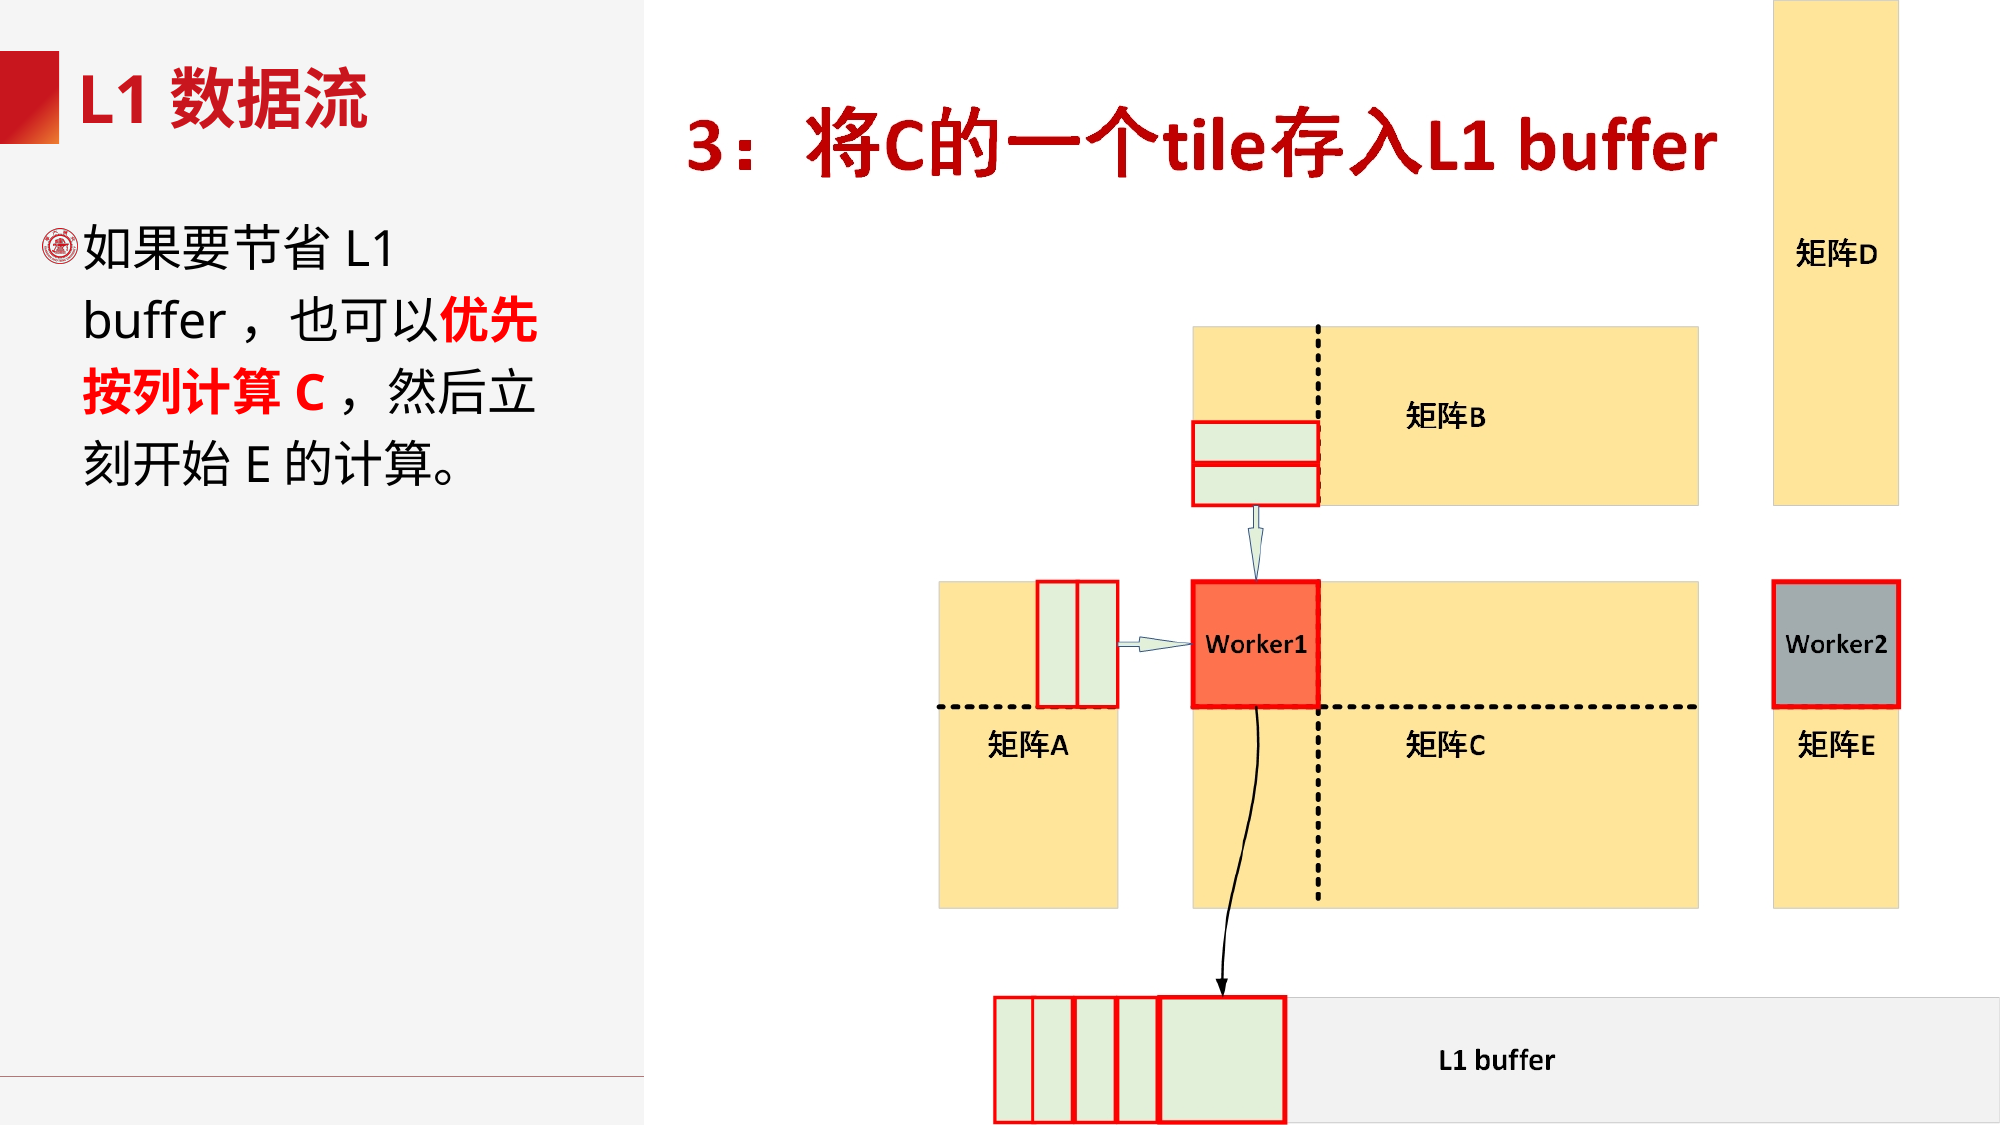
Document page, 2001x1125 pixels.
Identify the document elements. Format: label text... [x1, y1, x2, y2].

list 如果要节省L1 buffer，也可以优先按列计算C，然后立刻开始E的计算。 [27, 196, 593, 953]
title L1数据流 [62, 43, 462, 152]
picture [42, 228, 78, 264]
picture [0, 0, 2000, 1125]
